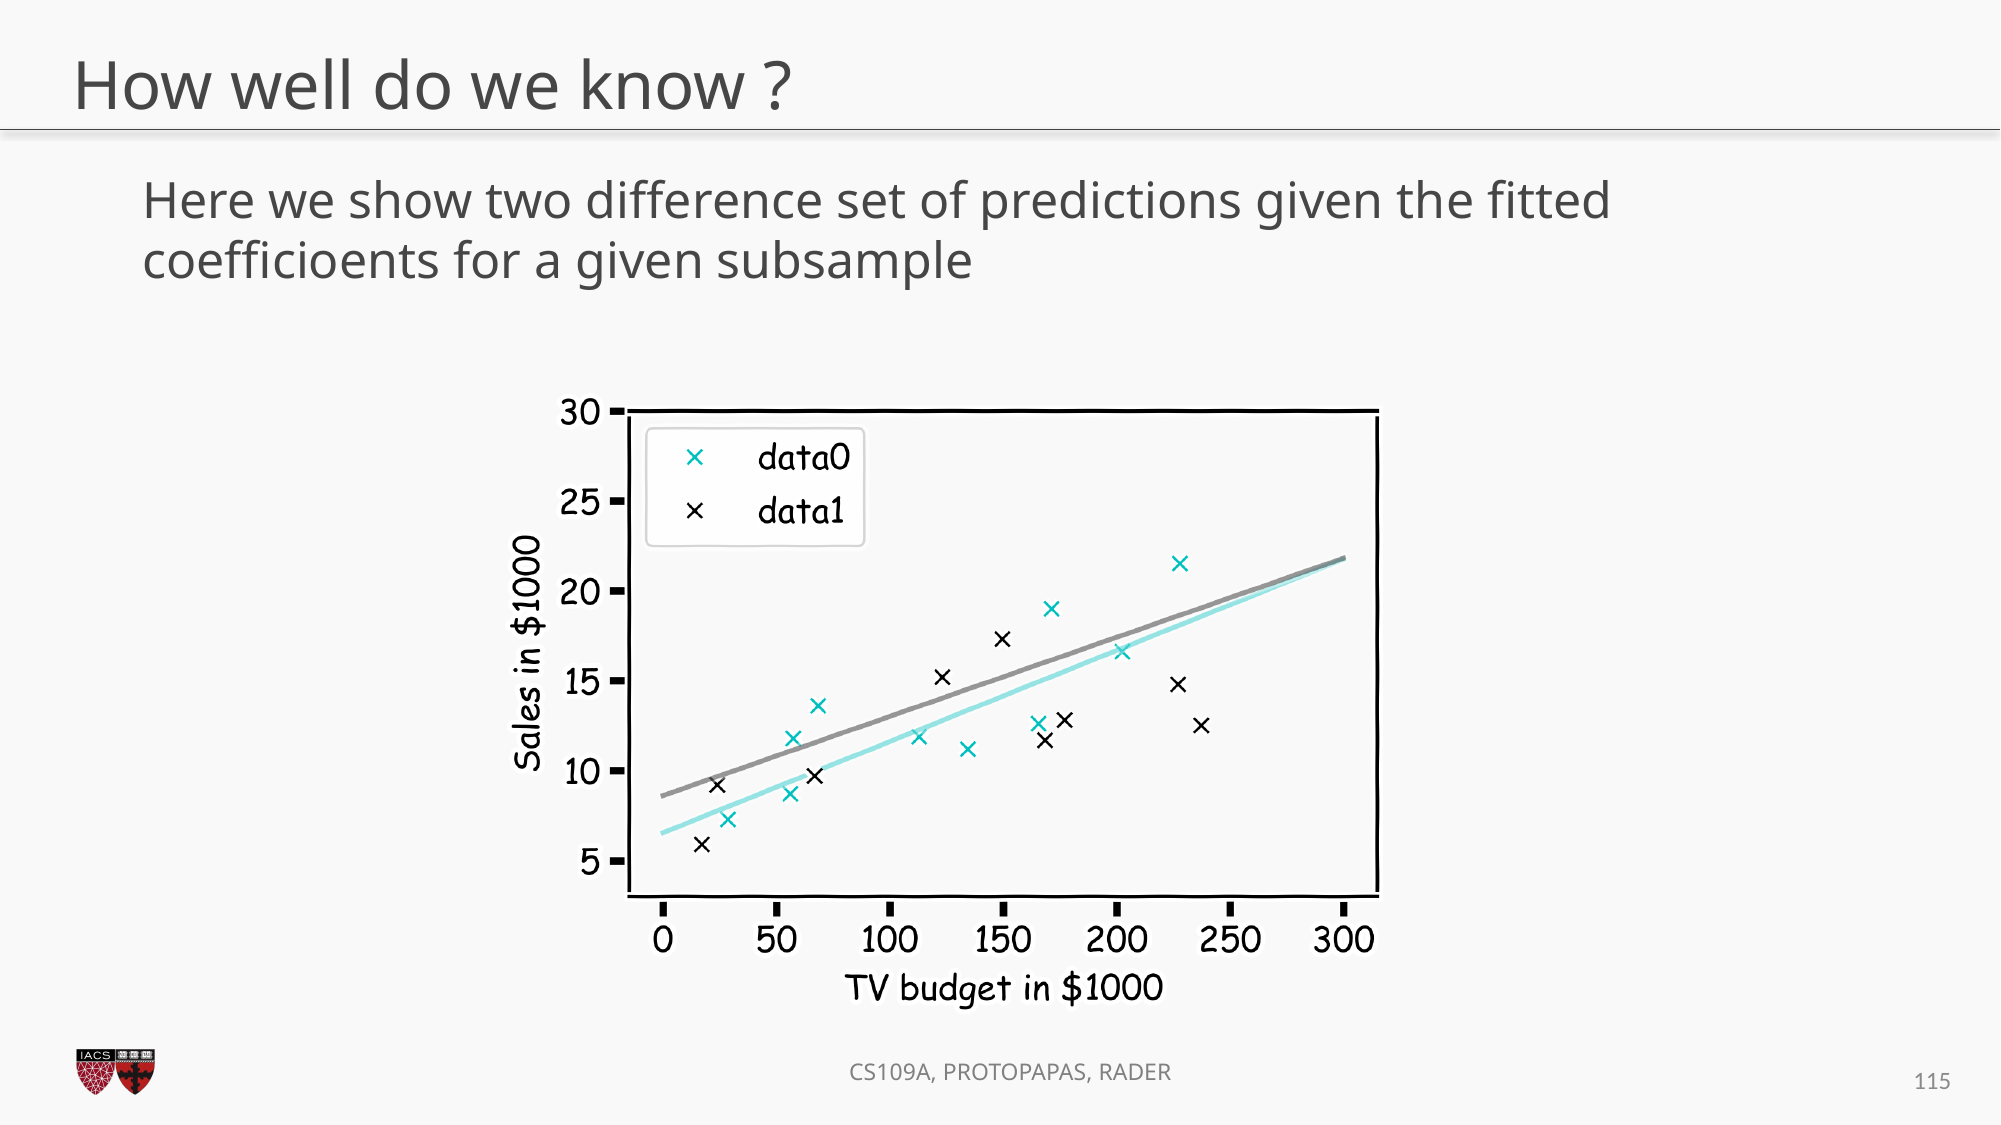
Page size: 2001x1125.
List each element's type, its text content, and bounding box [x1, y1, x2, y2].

picture [75, 1049, 155, 1095]
picture [414, 325, 1484, 1039]
slide_number 114 [1500, 1050, 1967, 1110]
text_box Here we show two difference set of predictions given the fitted coefficioents for a given subsample [127, 161, 1772, 293]
